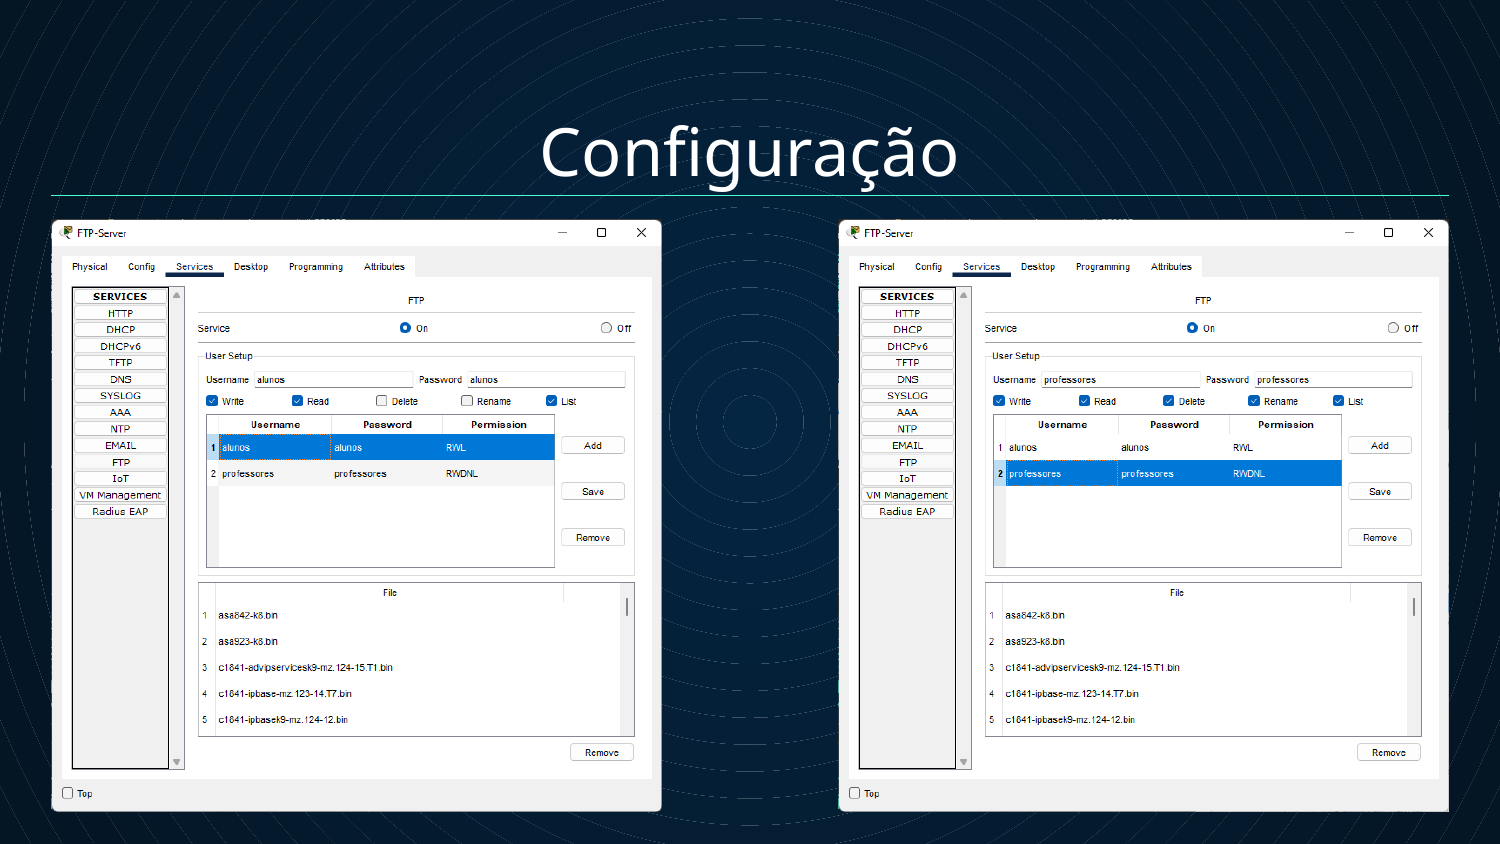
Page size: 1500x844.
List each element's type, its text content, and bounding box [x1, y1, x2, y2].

title Configuração [51, 200, 1449, 206]
picture [838, 219, 1450, 813]
picture [50, 219, 662, 813]
title Configuração [51, 105, 1449, 195]
